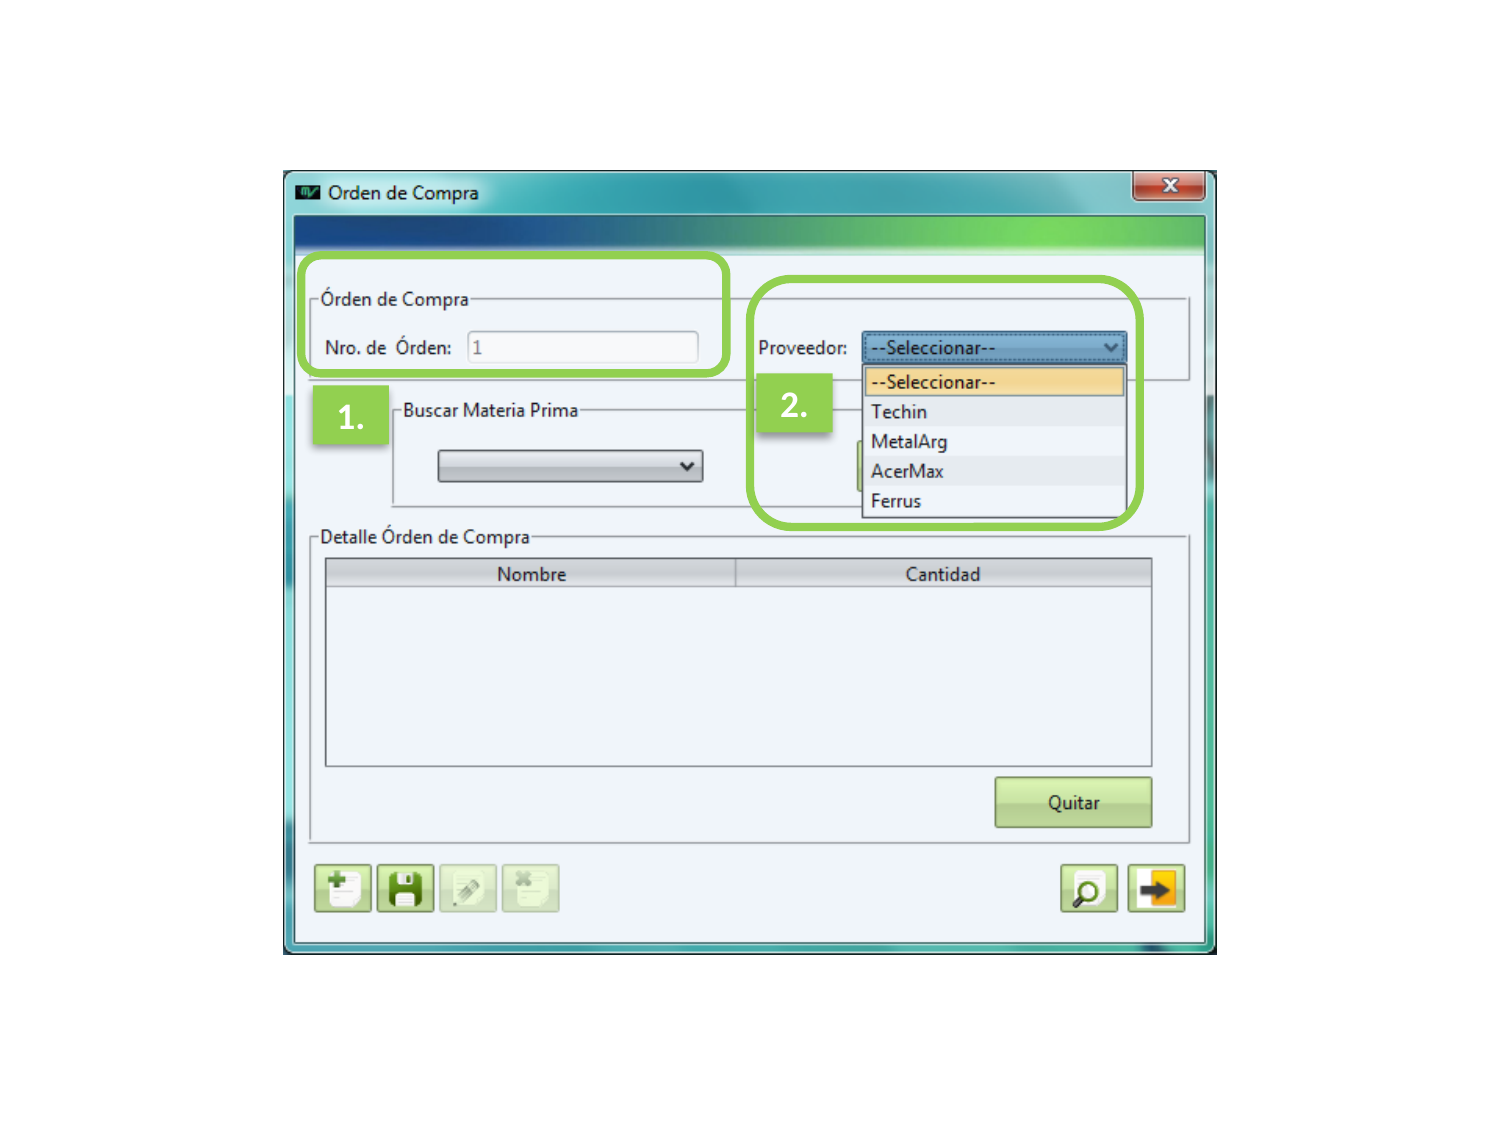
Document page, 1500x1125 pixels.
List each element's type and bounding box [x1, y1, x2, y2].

text_box [283, 169, 1217, 955]
